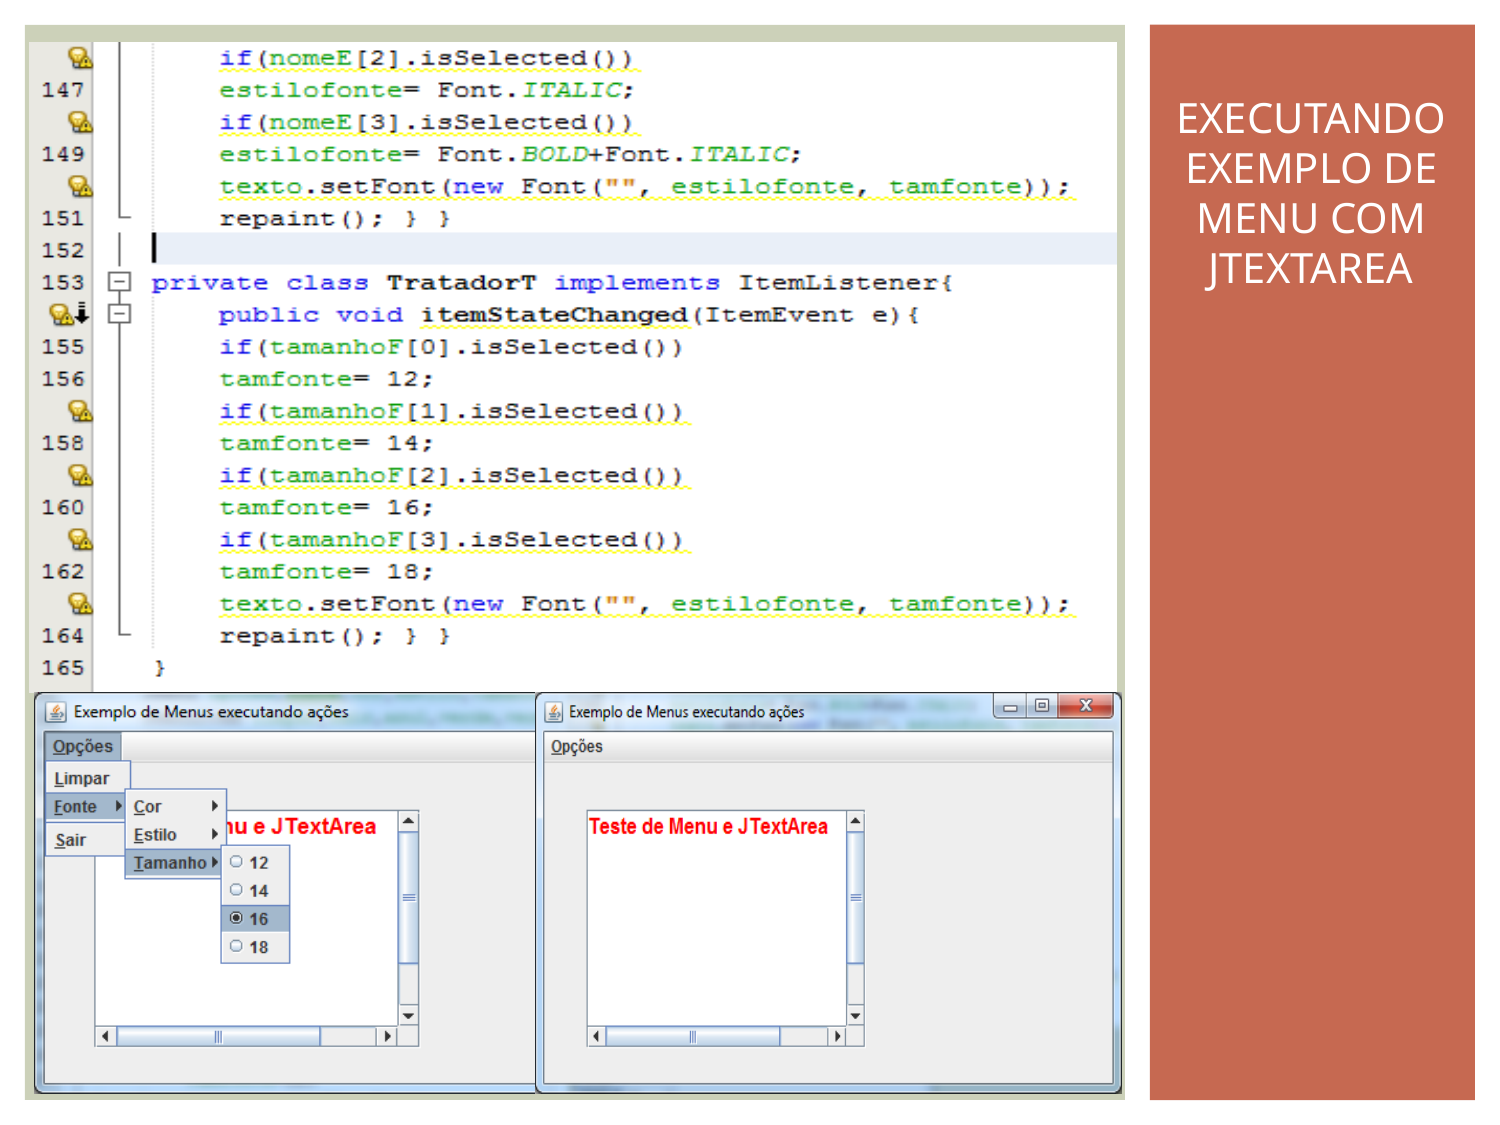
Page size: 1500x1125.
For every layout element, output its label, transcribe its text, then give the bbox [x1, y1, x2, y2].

title EXECUTANDO EXEMPLO DE MENU COM JTEXTAREA [1151, 75, 1471, 350]
picture [29, 42, 1122, 1095]
